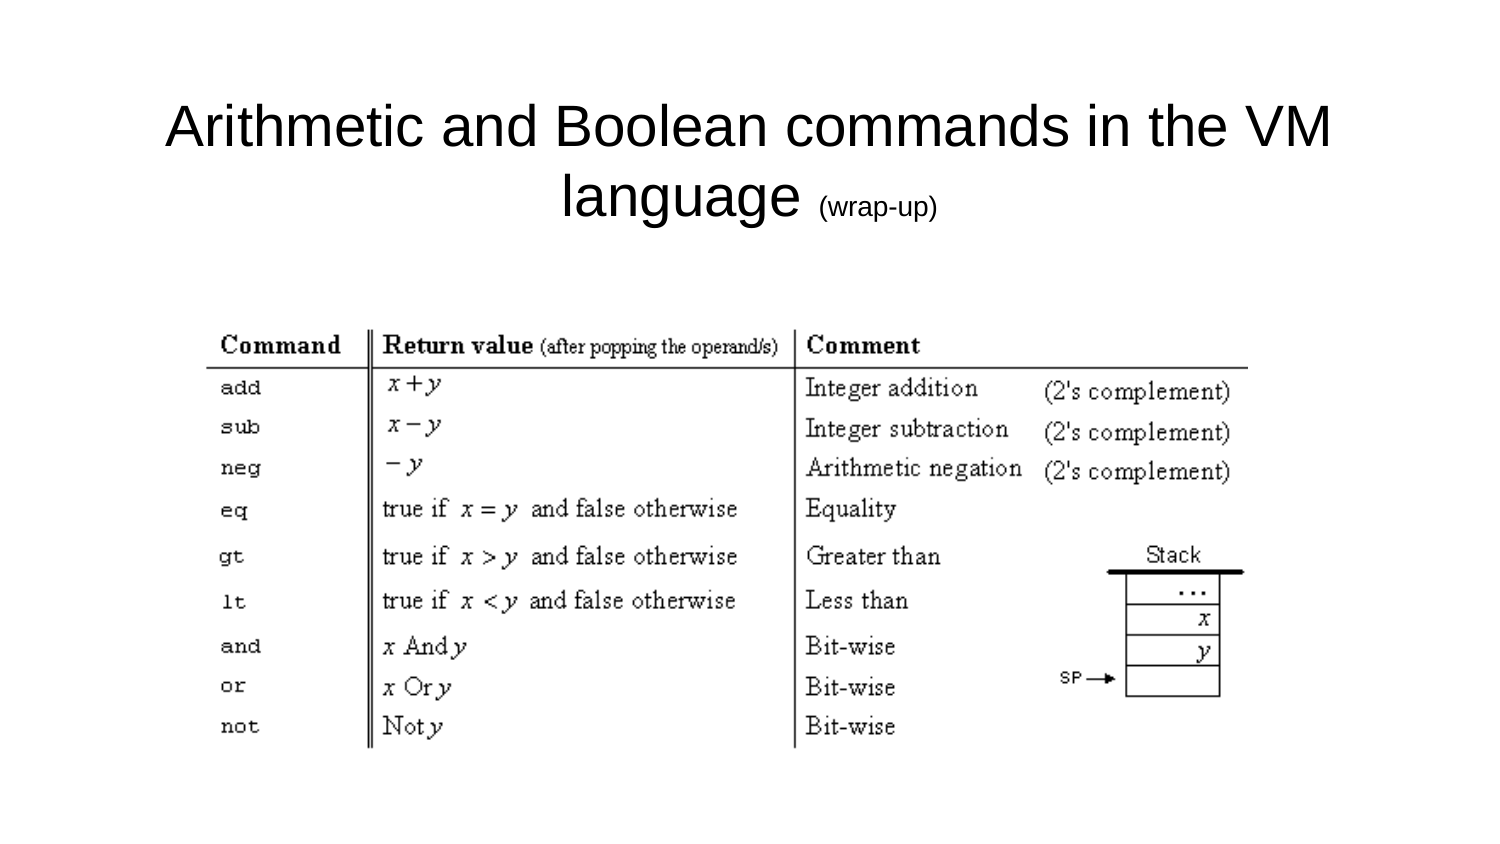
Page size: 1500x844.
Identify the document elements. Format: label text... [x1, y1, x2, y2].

title Arithmetic and Boolean commands in the VM language (wrap-up) [51, 72, 1449, 167]
picture [187, 312, 1248, 762]
